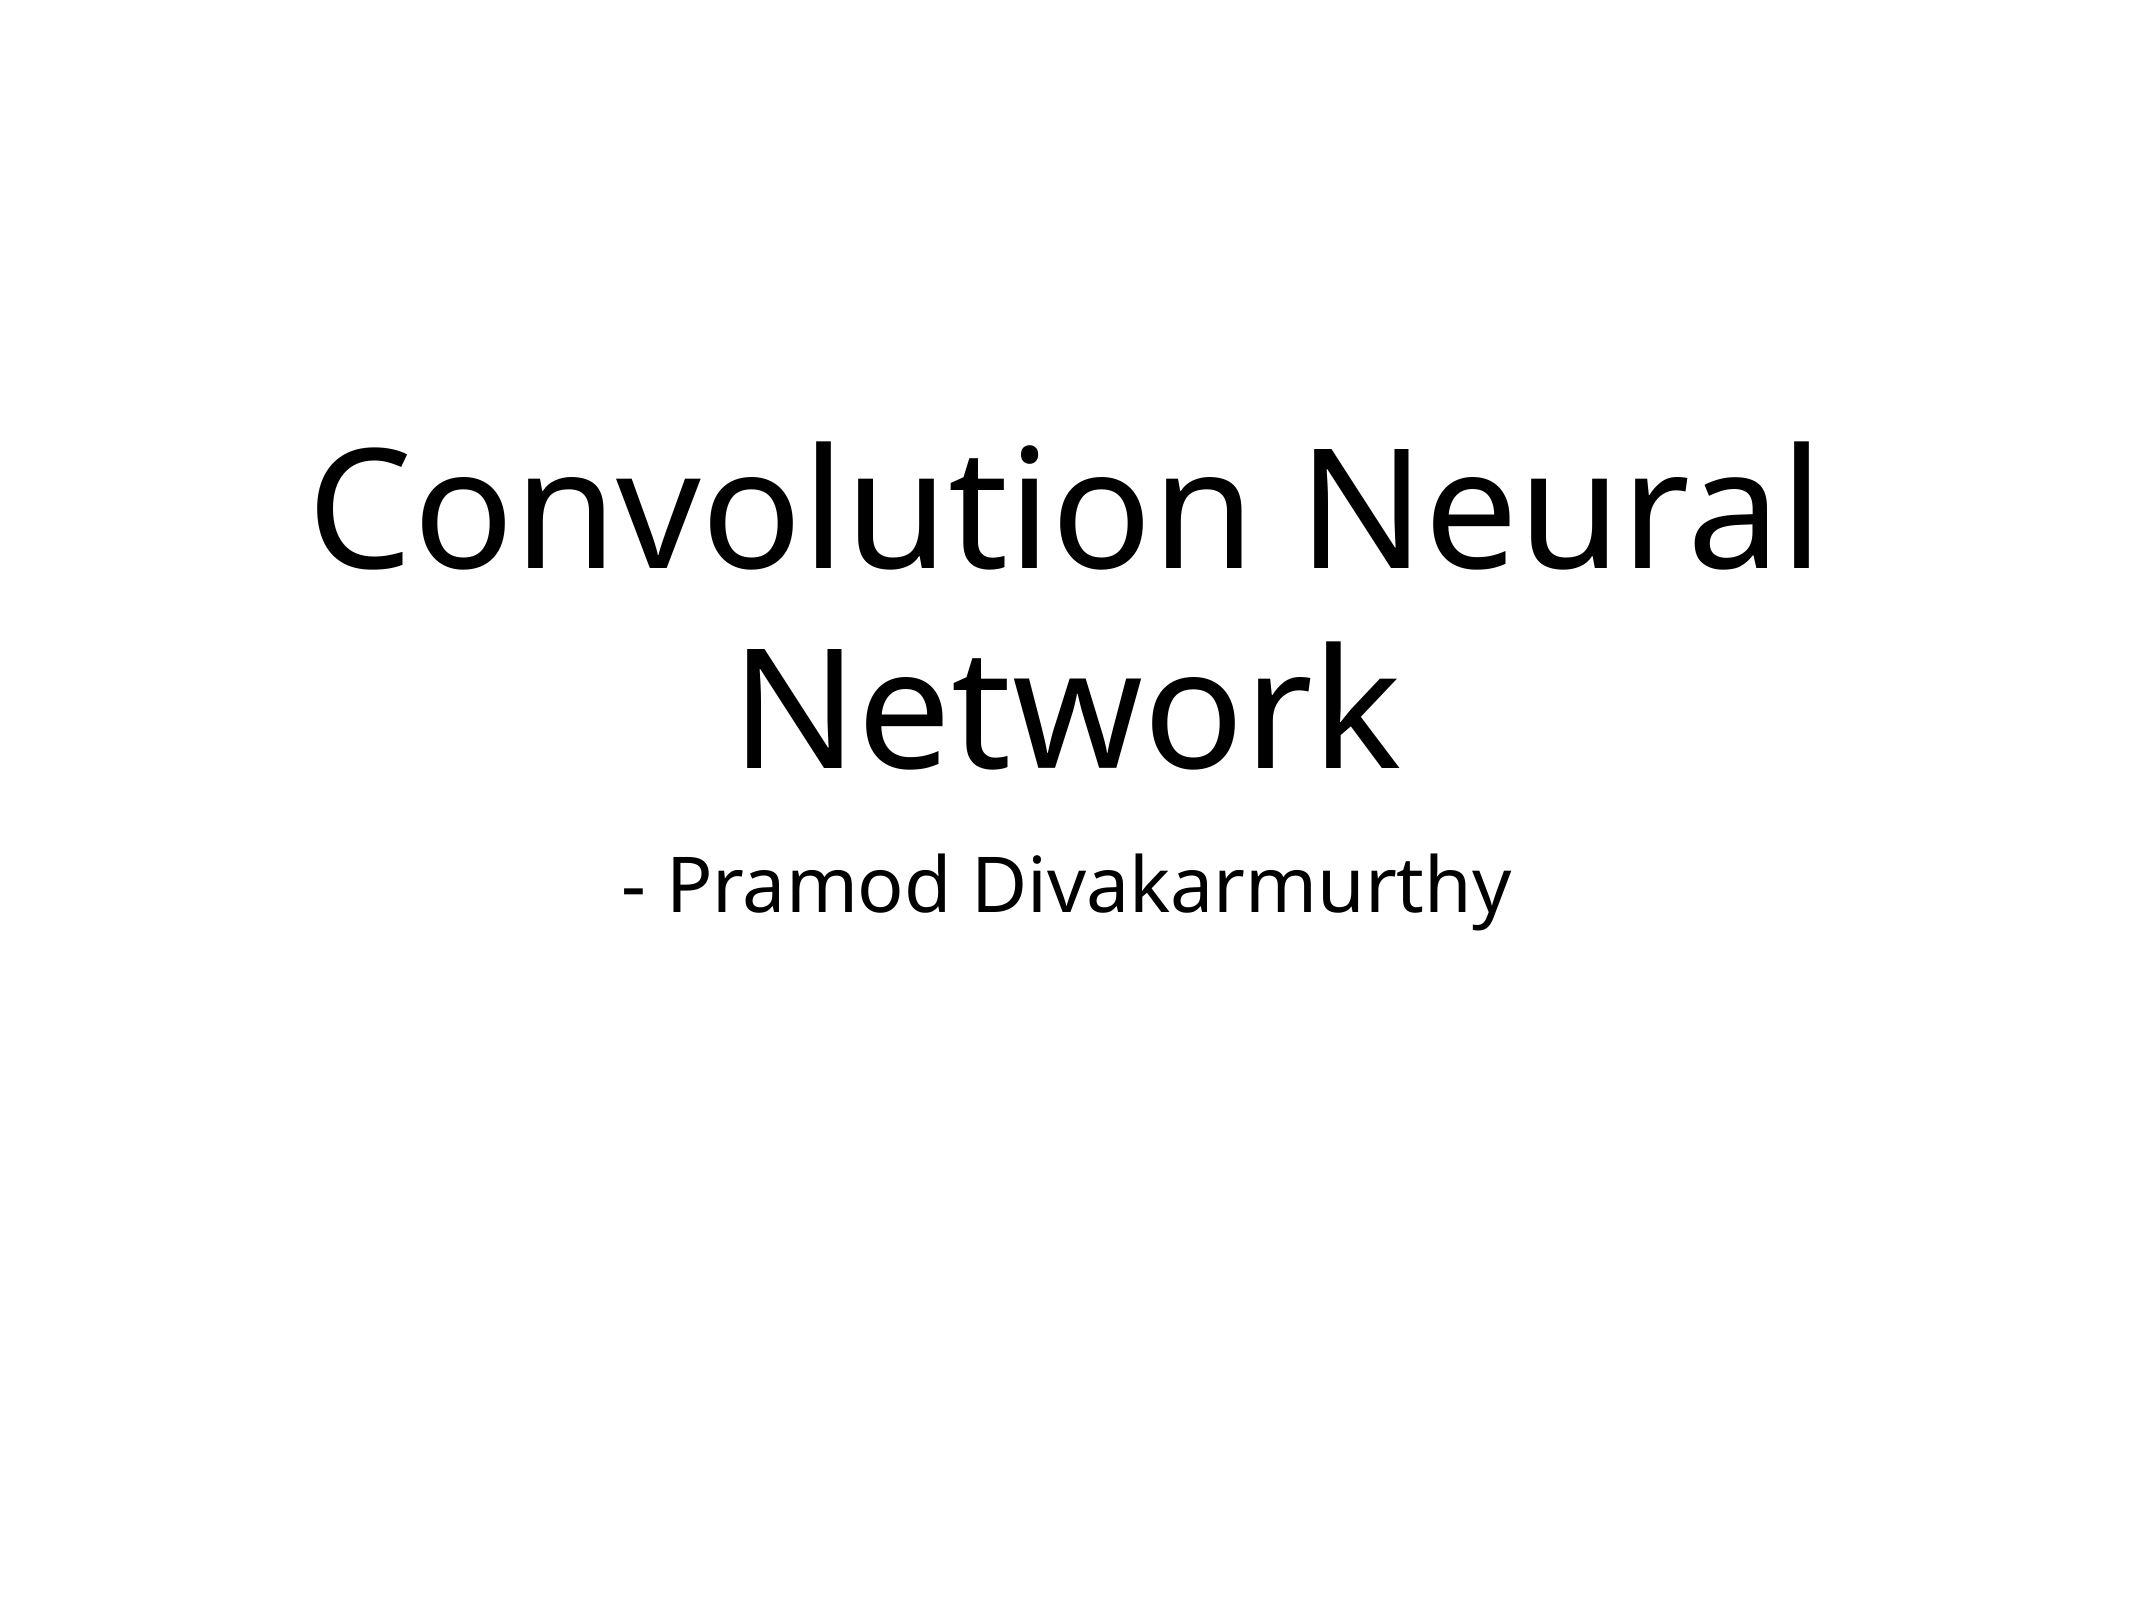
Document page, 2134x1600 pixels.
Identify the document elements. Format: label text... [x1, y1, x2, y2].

subtitle - Pramod Divakarmurthy [207, 826, 1926, 1013]
title Convolution Neural Network [207, 268, 1926, 811]
